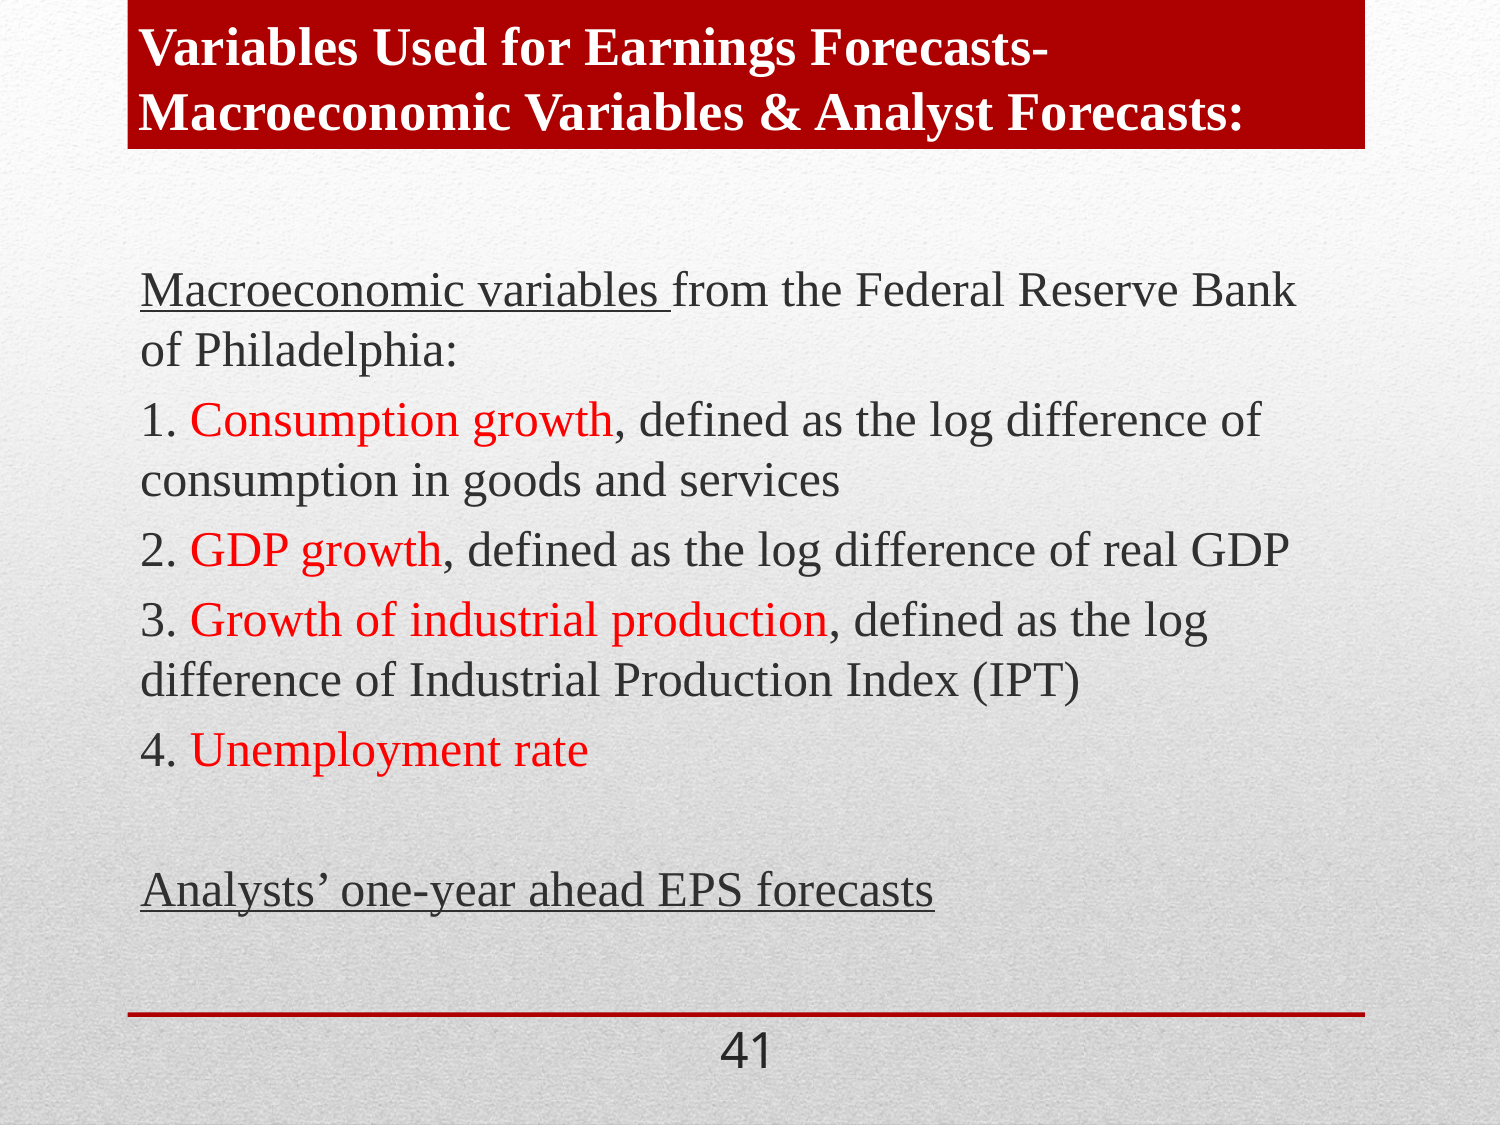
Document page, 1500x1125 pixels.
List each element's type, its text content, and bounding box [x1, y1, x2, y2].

title Variables Used for Earnings Forecasts- Macroeconomic Variables & Analyst Forecasts: [123, 0, 1365, 149]
slide_number 41 [667, 1023, 793, 1084]
list Macroeconomic variables from the Federal Reserve Bank of Philadelphia: 1. Consumption growth, defined as the log difference of consumption in goods and services 2. GDP growth, defined as the log difference of real GDP 3. Growth of industrial production, defined as the log difference of Industrial Production Index (IPT) 4. Unemployment rate Analysts’ one-year ahead EPS forecasts [125, 160, 1365, 1013]
